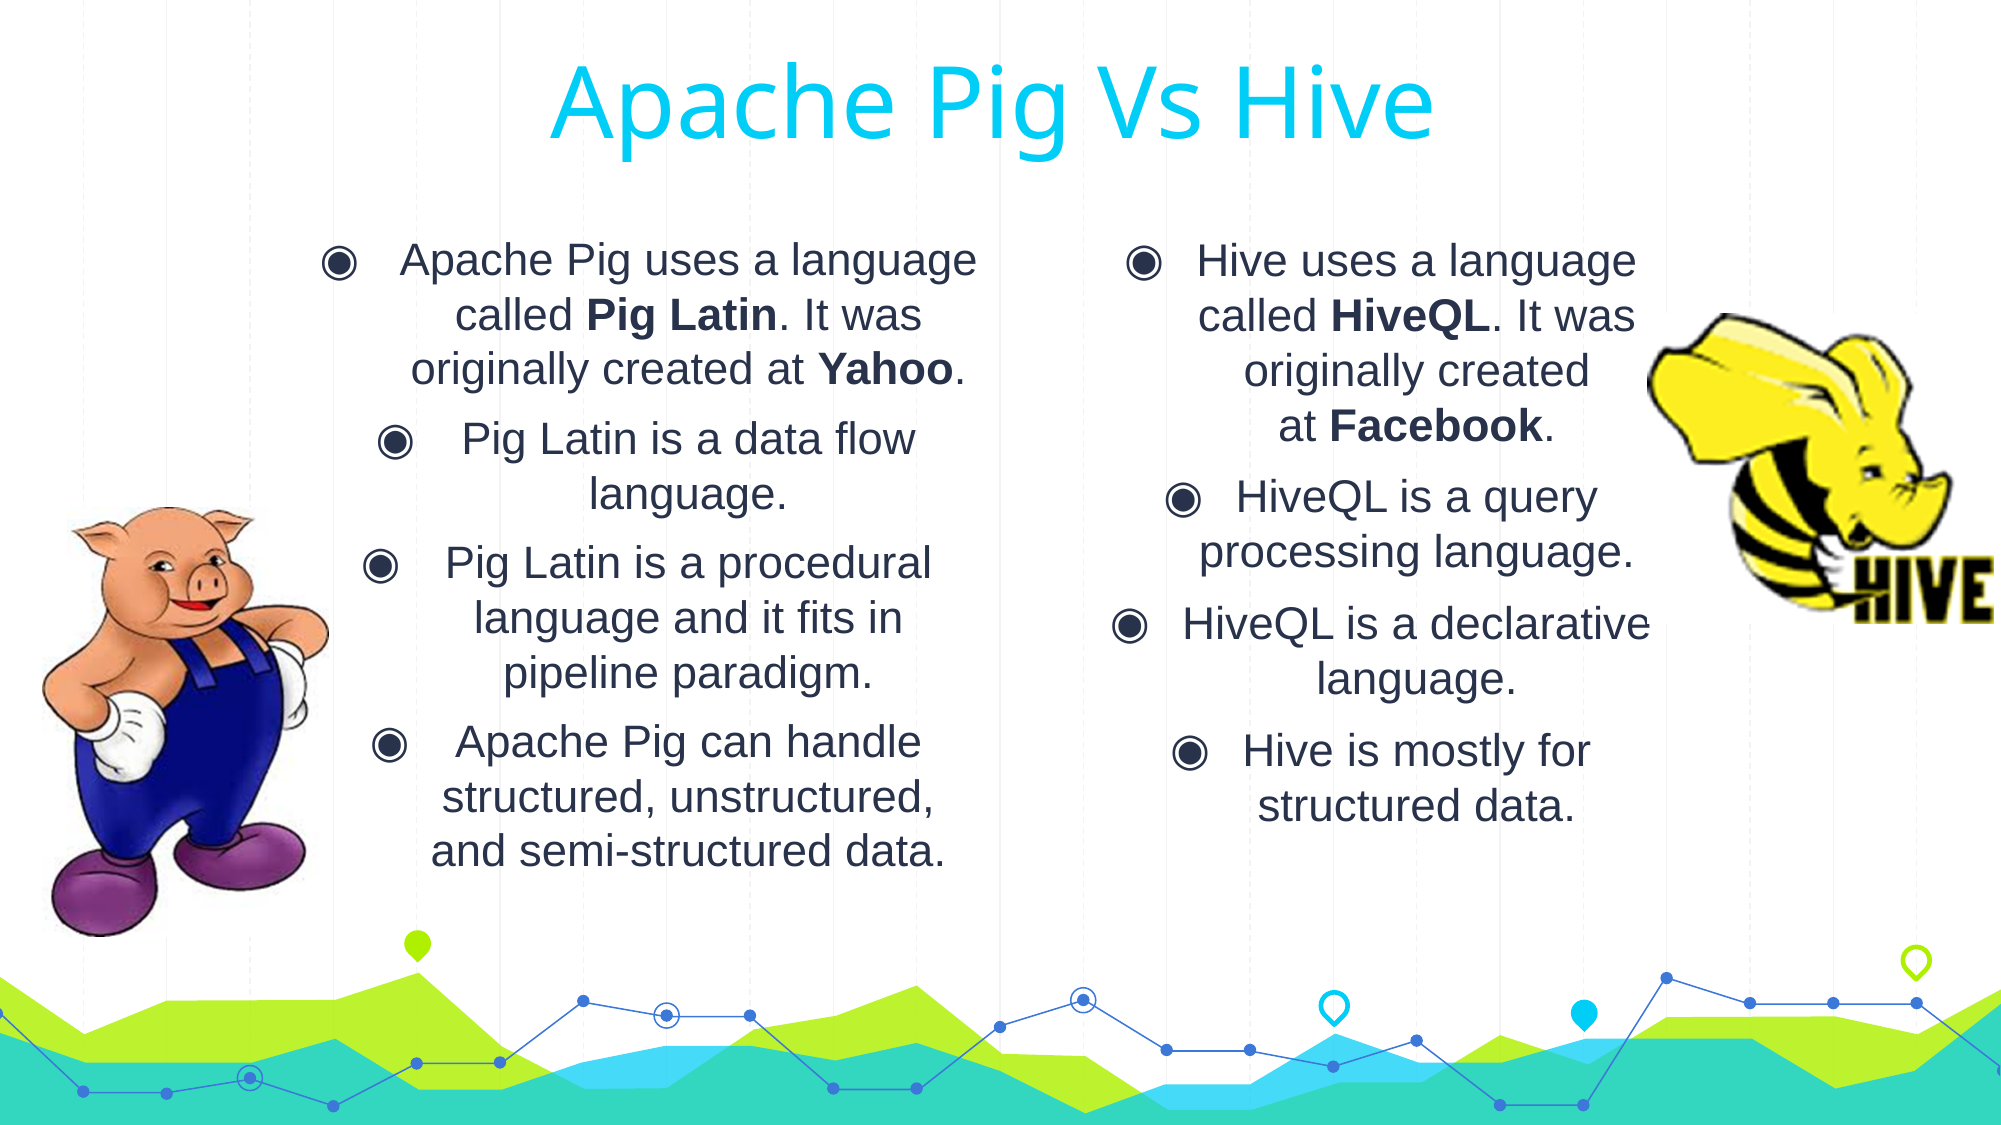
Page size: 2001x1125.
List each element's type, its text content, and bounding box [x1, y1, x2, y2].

list Apache Pig uses a language called Pig Latin. It was originally created at Yahoo. Pig Latin is a data flow language. Pig Latin is a procedural language and it fits in pipeline paradigm. Apache Pig can handle structured, unstructured, and semi-structured data. [284, 215, 995, 937]
picture [1647, 313, 1995, 624]
picture [41, 507, 329, 938]
title Apache Pig Vs Hive [229, 17, 1760, 174]
list Hive uses a language called HiveQL. It was originally created at Facebook. HiveQL is a query processing language. HiveQL is a declarative language. Hive is mostly for structured data. [1050, 215, 1684, 937]
